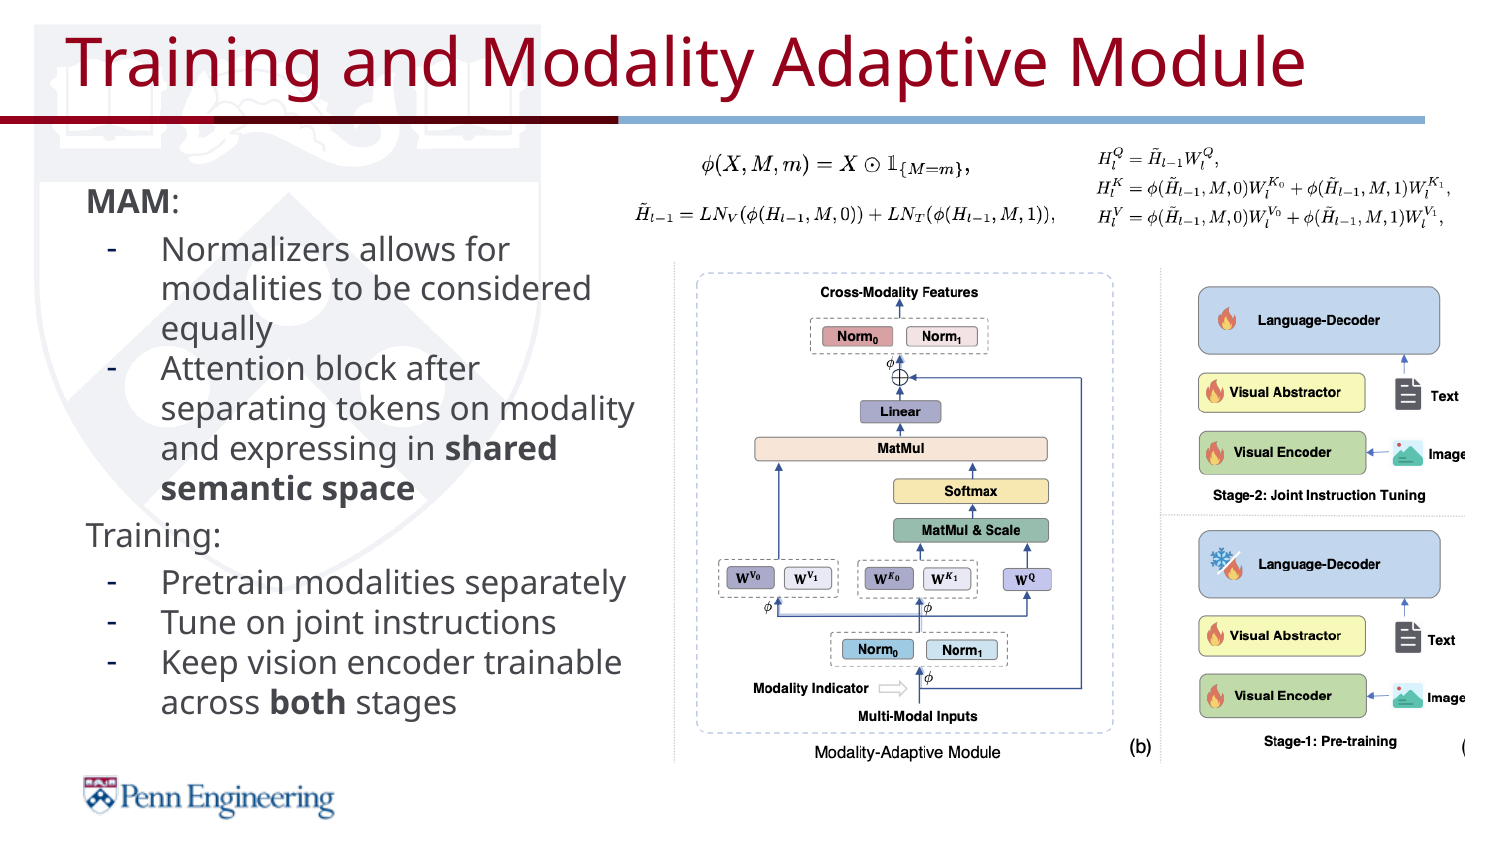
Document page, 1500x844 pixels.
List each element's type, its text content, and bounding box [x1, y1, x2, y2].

picture [614, 136, 1069, 237]
title Training and Modality Adaptive Module [50, 2, 1401, 117]
list MAM: Normalizers allows for modalities to be considered equally Attention block after separating tokens on modality and expressing in shared semantic space Training: Pretrain modalities separately Tune on joint instructions Keep vision encoder trainable across both stages [70, 148, 656, 754]
picture [1082, 136, 1465, 232]
picture [75, 770, 343, 823]
picture [670, 251, 1465, 764]
